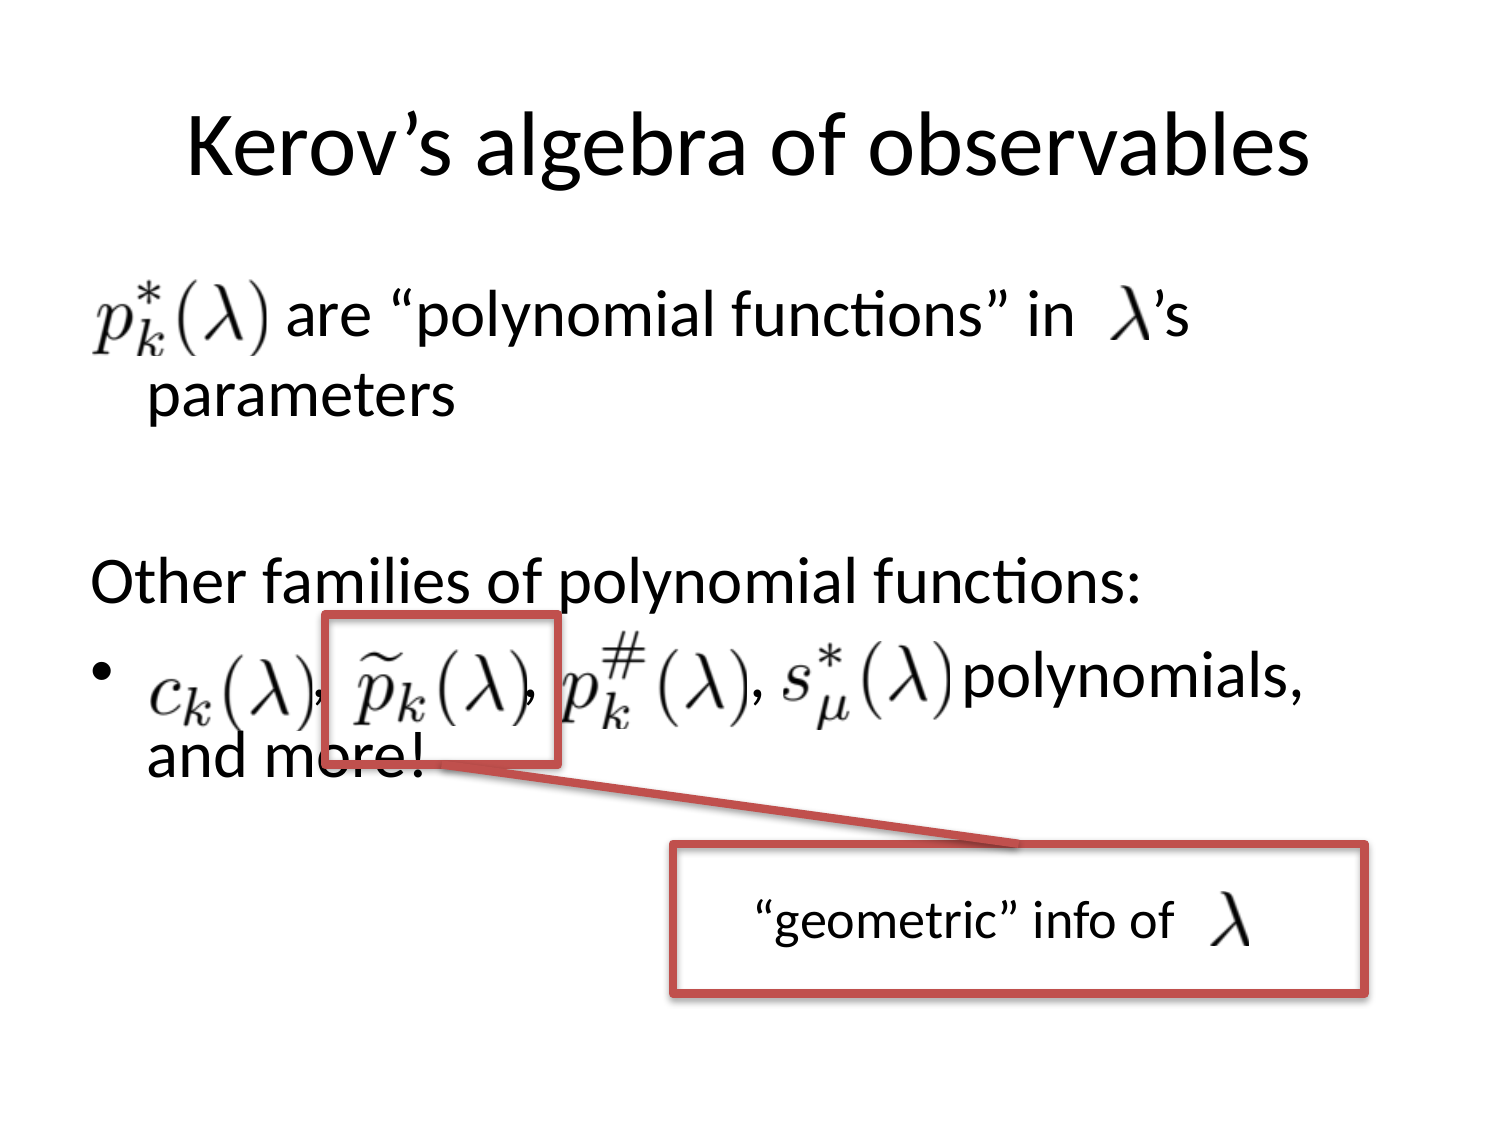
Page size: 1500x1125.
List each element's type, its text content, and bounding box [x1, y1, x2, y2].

picture [556, 629, 748, 729]
picture [782, 641, 951, 730]
text_box [672, 843, 1365, 994]
picture [1209, 891, 1250, 947]
picture [1109, 285, 1150, 340]
title Kerov’s algebra of observables [75, 45, 1425, 233]
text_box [441, 764, 1019, 844]
text_box “geometric” info of [737, 877, 1346, 957]
picture [351, 648, 528, 727]
text_box [324, 614, 559, 765]
list are “polynomial functions” in ’s parameters Other families of polynomial functions: , , , polynomials, and more! [75, 262, 1425, 1125]
picture [149, 652, 313, 731]
picture [91, 277, 267, 356]
